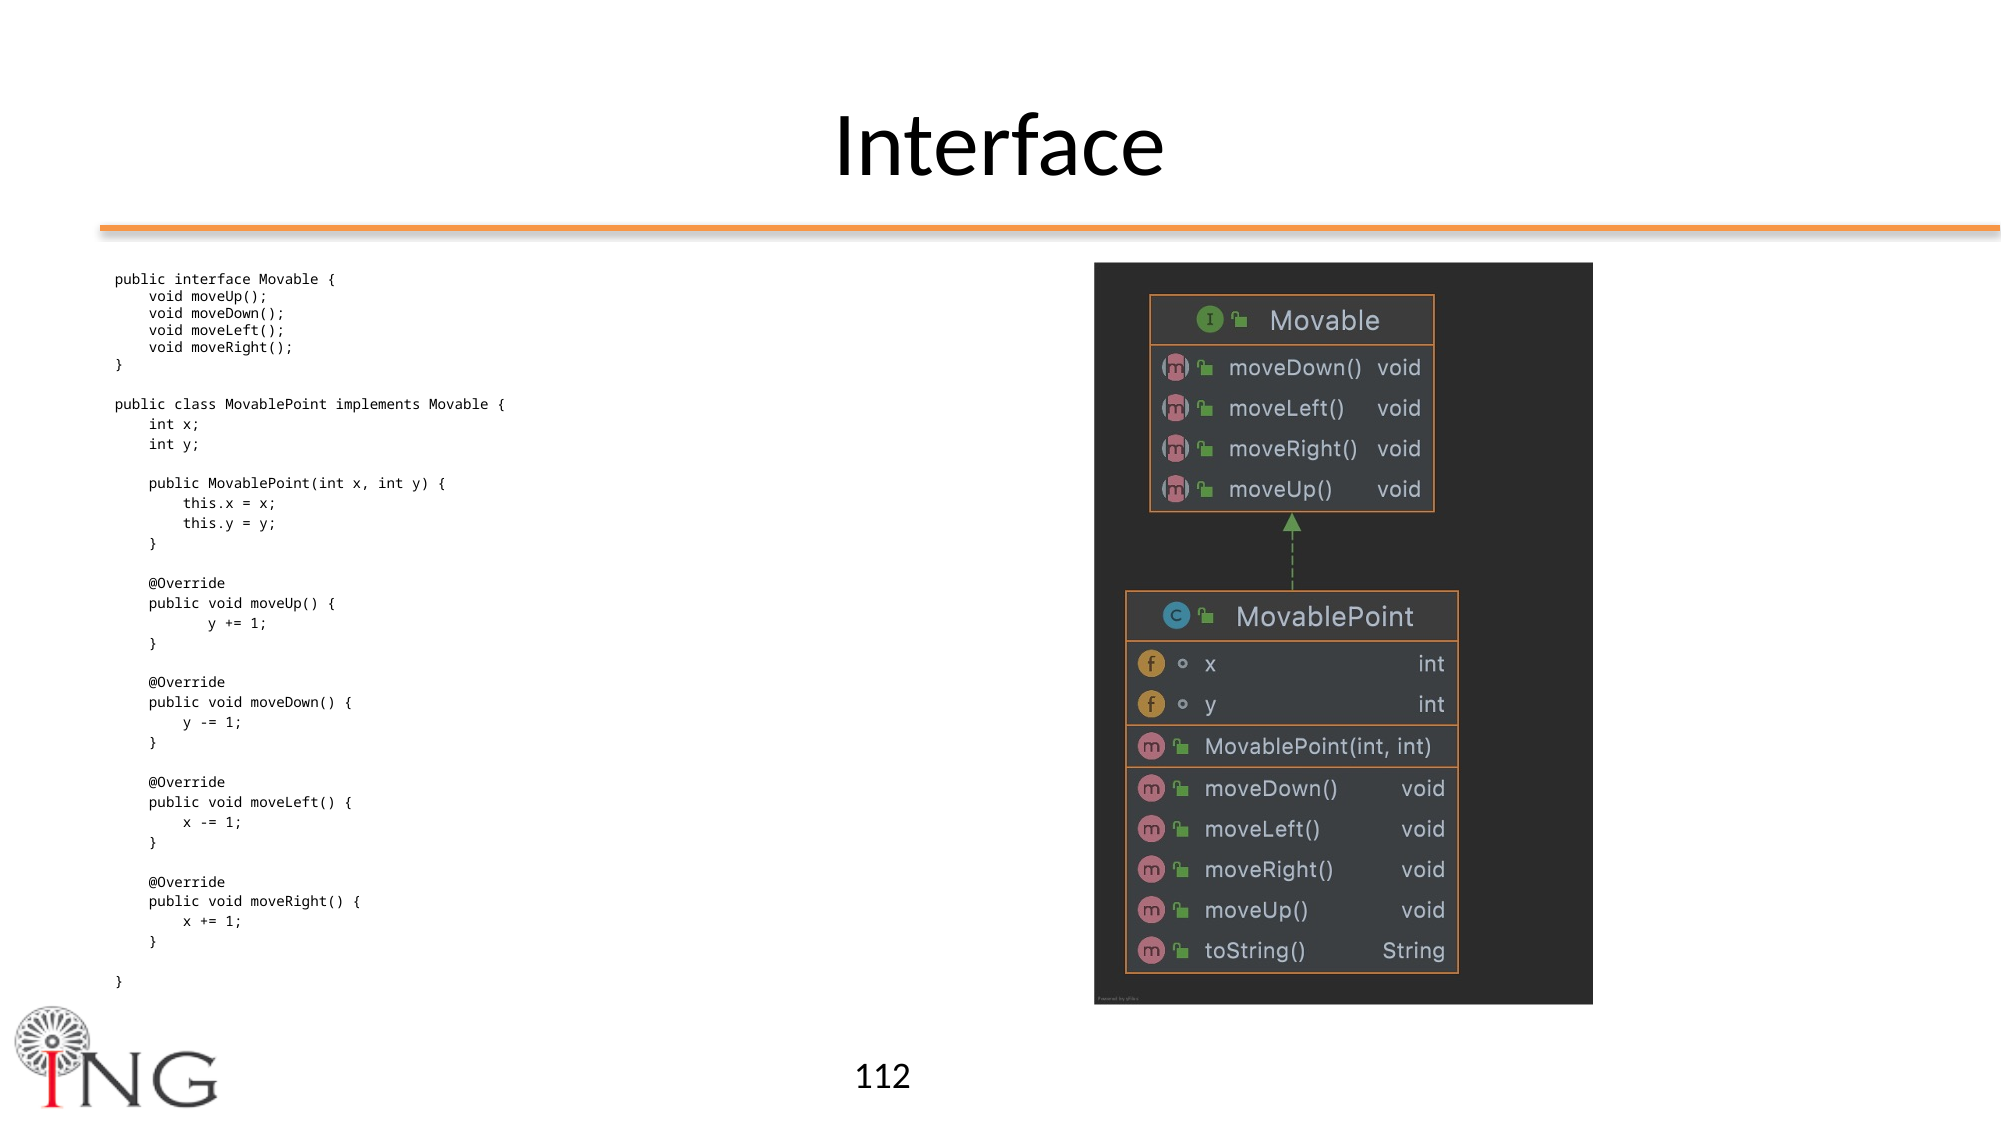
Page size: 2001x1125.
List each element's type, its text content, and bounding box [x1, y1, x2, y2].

slide_number 112 [839, 1043, 1900, 1104]
title Interface [99, 45, 1900, 233]
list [1094, 262, 1593, 1005]
picture [0, 987, 244, 1125]
list public interface Movable { void moveUp(); void moveDown(); void moveLeft(); void moveRight(); } public class MovablePoint implements Movable { int x; int y; public MovablePoint(int x, int y) { this.x = x; this.y = y; } @Override public void moveUp() { y += 1; } @Override public void moveDown() { y -= 1; } @Override public void moveLeft() { x -= 1; } @Override public void moveRight() { x += 1; } } [99, 262, 984, 1005]
